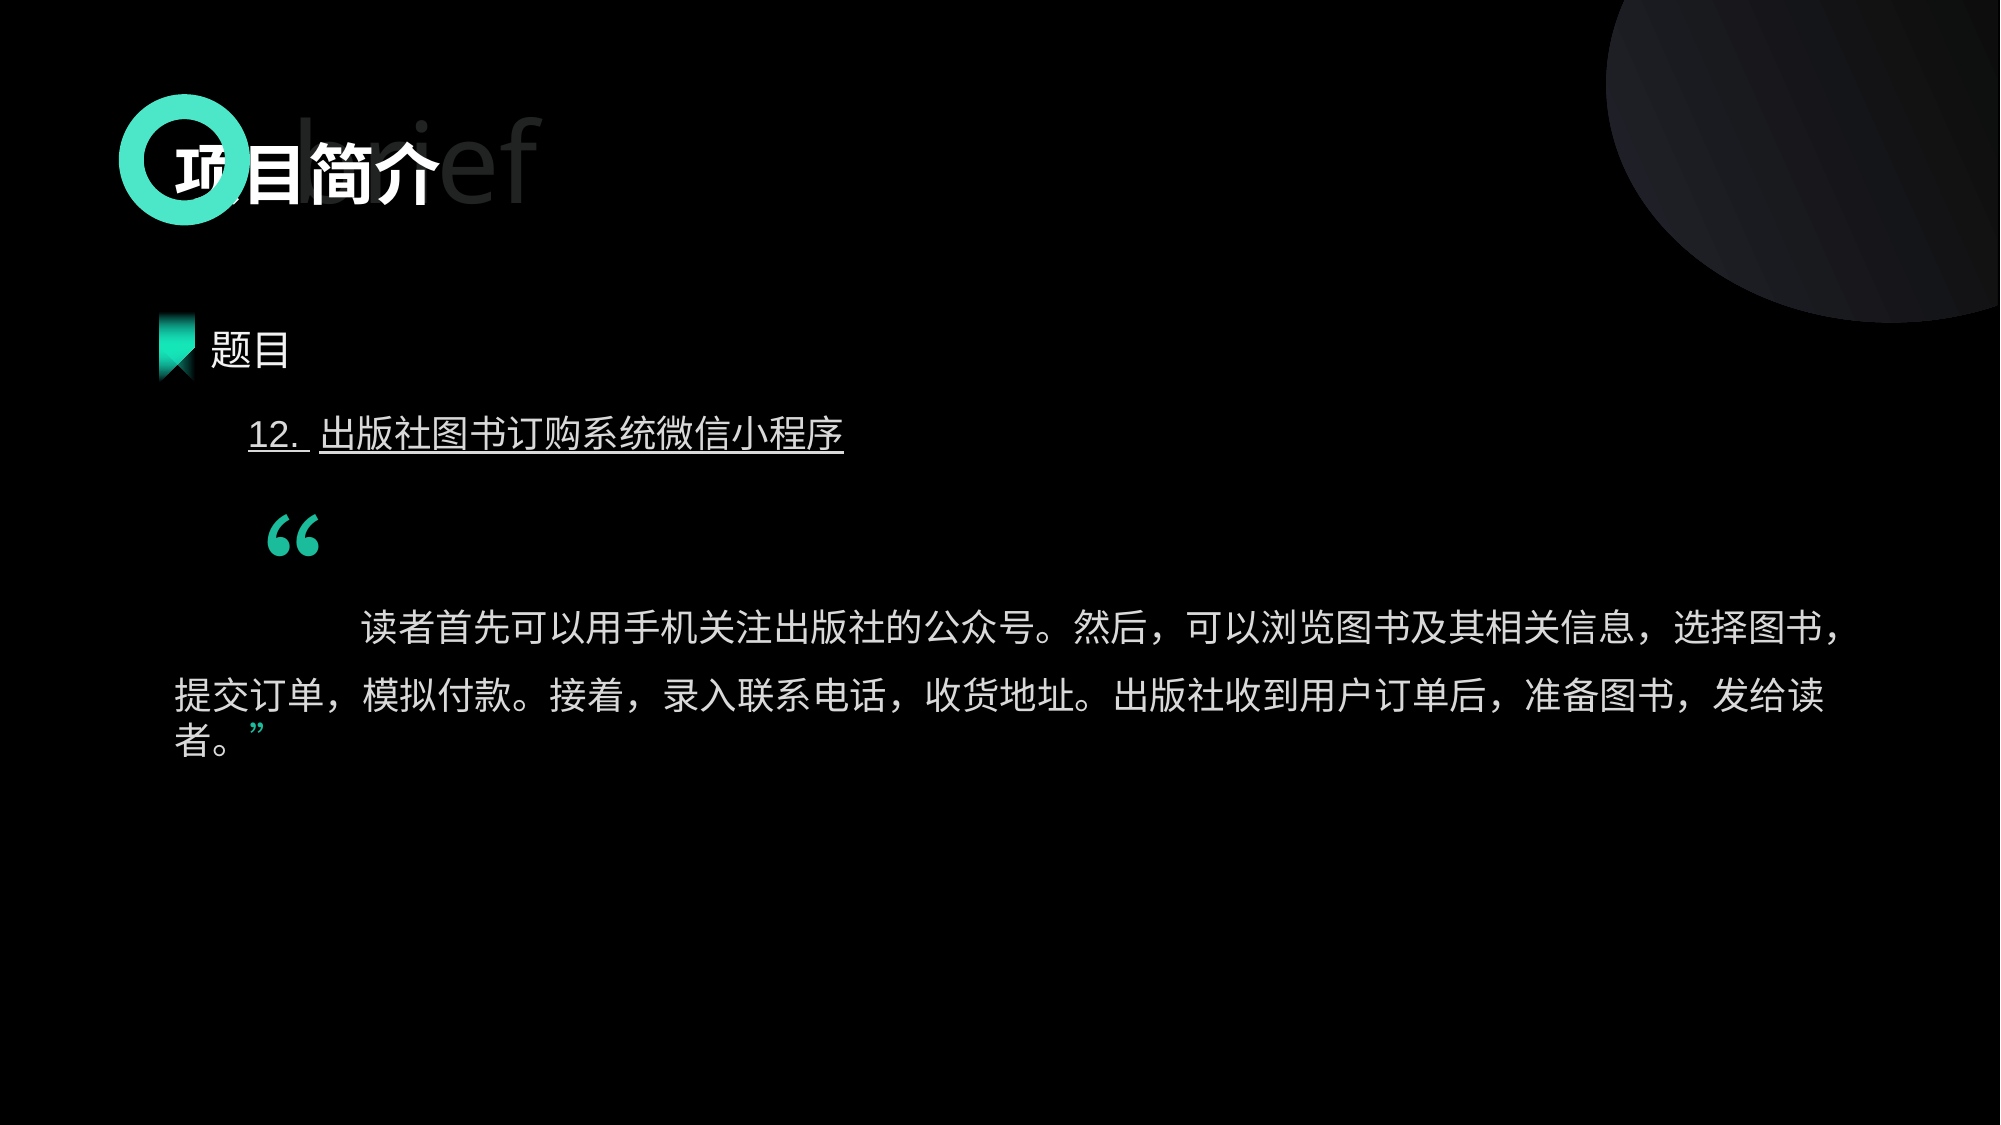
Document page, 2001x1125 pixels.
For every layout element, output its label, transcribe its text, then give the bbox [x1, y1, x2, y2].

text_box [131, 106, 238, 213]
text_box 项目简介 [160, 125, 457, 221]
text_box brief [277, 84, 646, 234]
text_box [159, 312, 195, 382]
text_box [1606, 0, 1998, 323]
text_box “读者首先可以用手机关注出版社的公众号。然后，可以浏览图书及其相关信息，选择图书，提交订单，模拟付款。接着，录入联系电话，收货地址。出版社收到用户订单后，准备图书，发给读者。” [159, 484, 1858, 770]
text_box 12. 出版社图书订购系统微信小程序 [233, 403, 860, 463]
text_box 题目 [195, 315, 309, 381]
